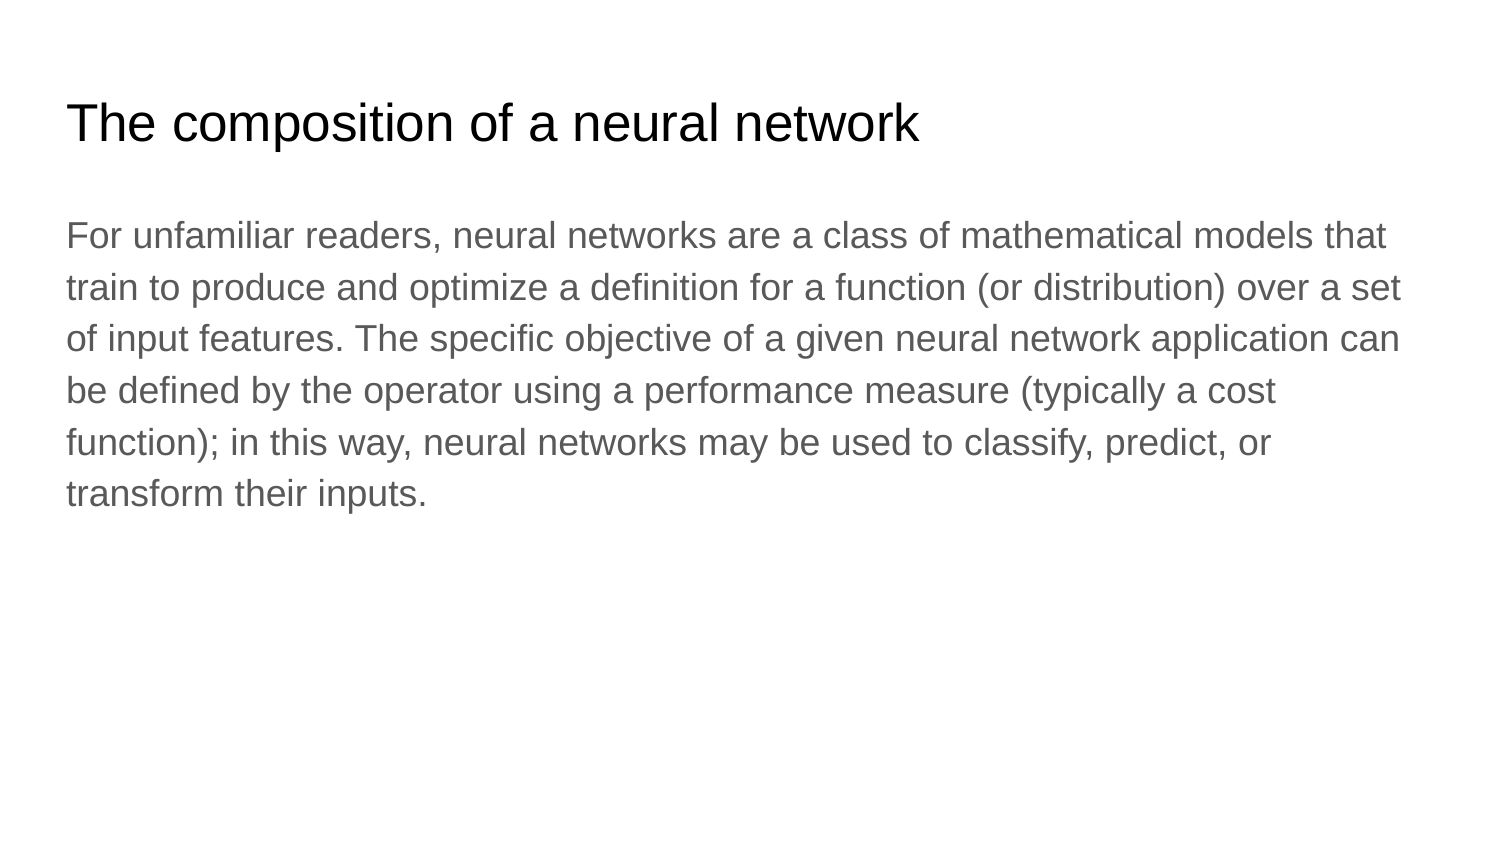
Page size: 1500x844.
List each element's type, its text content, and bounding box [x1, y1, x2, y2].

list For unfamiliar readers, neural networks are a class of mathematical models that train to produce and optimize a definition for a function (or distribution) over a set of input features. The specific objective of a given neural network application can be defined by the operator using a performance measure (typically a cost function); in this way, neural networks may be used to classify, predict, or transform their inputs. [51, 189, 1449, 750]
title The composition of a neural network [51, 72, 1449, 167]
